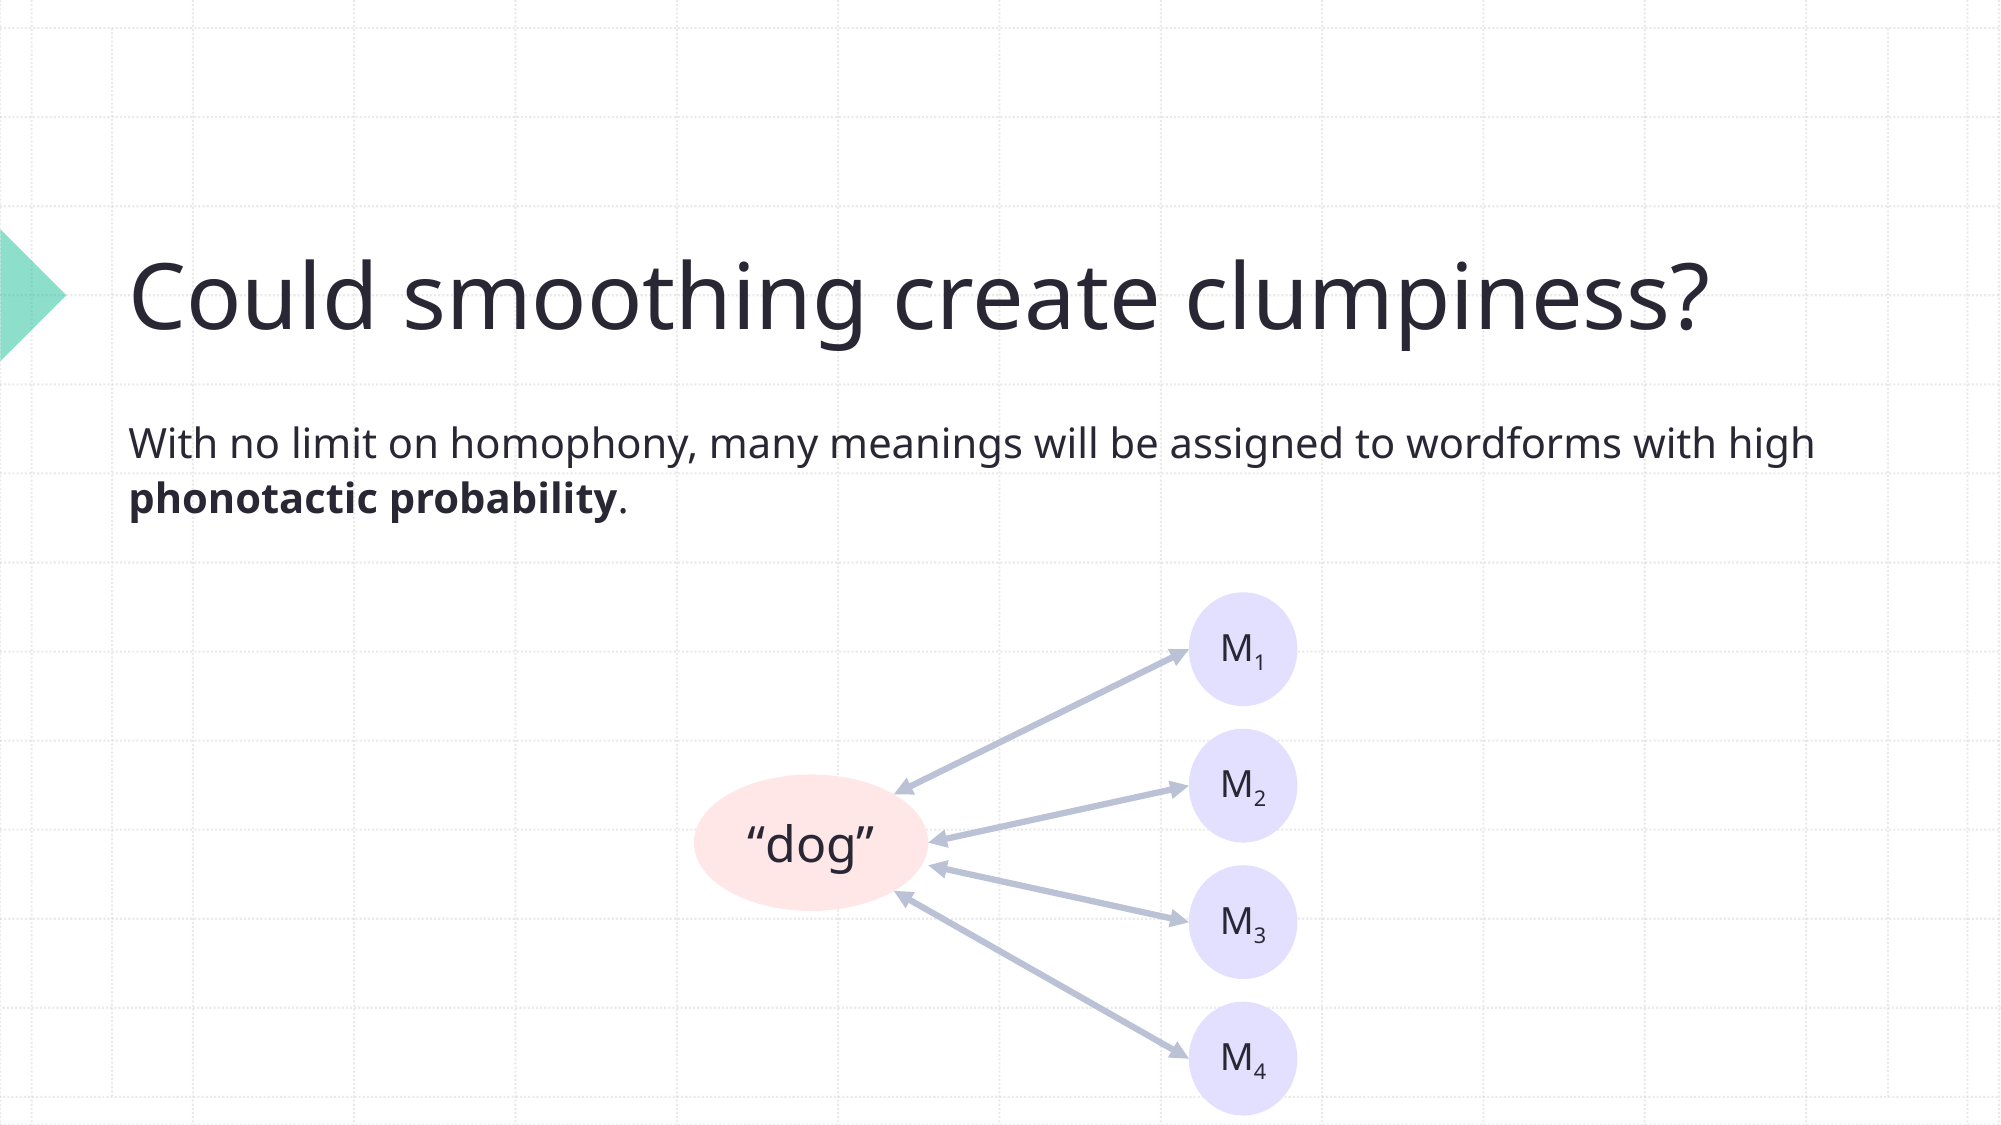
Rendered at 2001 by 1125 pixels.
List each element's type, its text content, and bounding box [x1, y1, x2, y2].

text_box M4 [1187, 1000, 1299, 1117]
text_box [893, 890, 1189, 1059]
text_box M3 [1189, 864, 1299, 981]
text_box M1 [1187, 591, 1299, 708]
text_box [928, 865, 1189, 890]
list With no limit on homophony, many meanings will be assigned to wordforms with high phonotactic probability. [113, 403, 1887, 641]
text_box “dog” [692, 773, 930, 912]
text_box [893, 649, 1189, 795]
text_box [928, 785, 1189, 843]
text_box M2 [1189, 727, 1299, 844]
title Could smoothing create clumpiness? [113, 119, 1887, 356]
